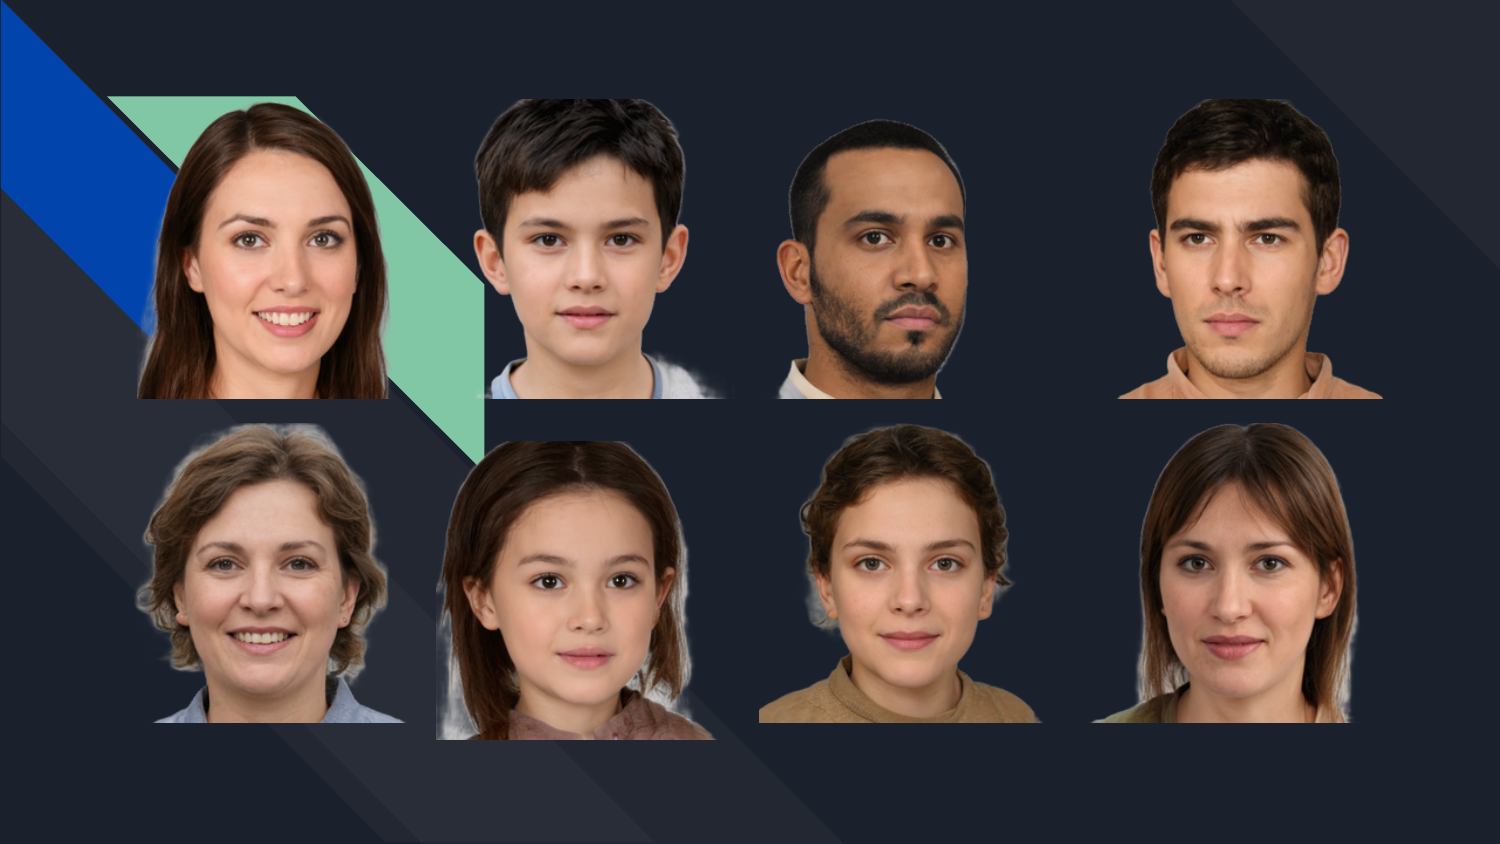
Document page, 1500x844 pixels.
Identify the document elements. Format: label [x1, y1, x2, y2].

picture [1083, 423, 1383, 723]
picture [759, 99, 1059, 399]
picture [435, 440, 736, 741]
picture [759, 423, 1059, 723]
picture [137, 99, 736, 399]
picture [112, 423, 412, 723]
picture [1083, 99, 1383, 399]
